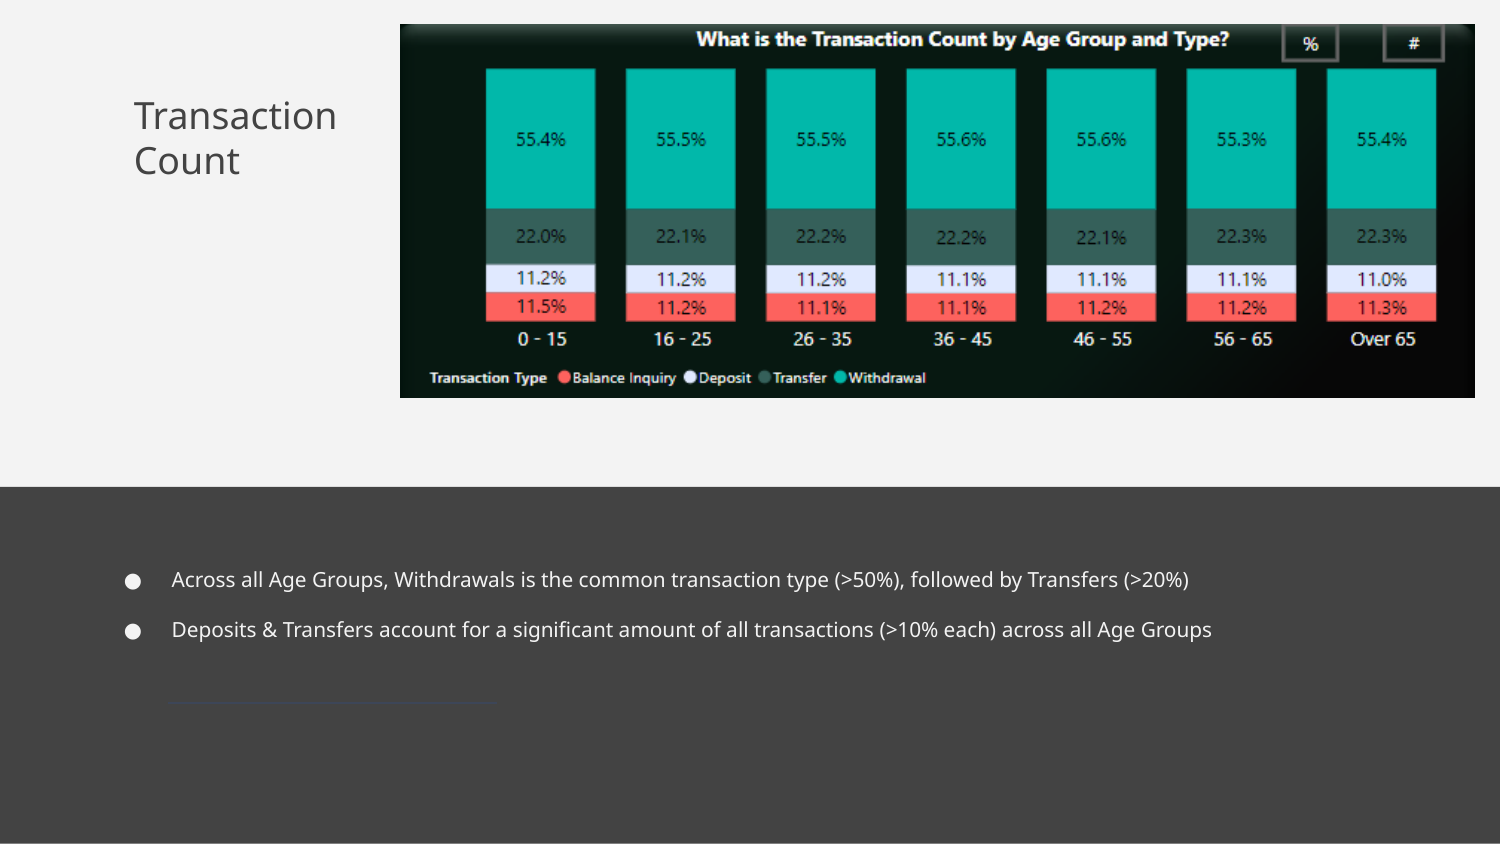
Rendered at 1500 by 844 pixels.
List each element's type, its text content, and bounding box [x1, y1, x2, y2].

title Transaction Count [118, 77, 376, 233]
picture [400, 24, 1476, 399]
text_box [0, 486, 1500, 844]
text_box Across all Age Groups, Withdrawals is the common transaction type (>50%), followed by Transfers (>20%) Deposits & Transfers account for a significant amount of all transactions (>10% each) across all Age Groups [81, 527, 1419, 755]
